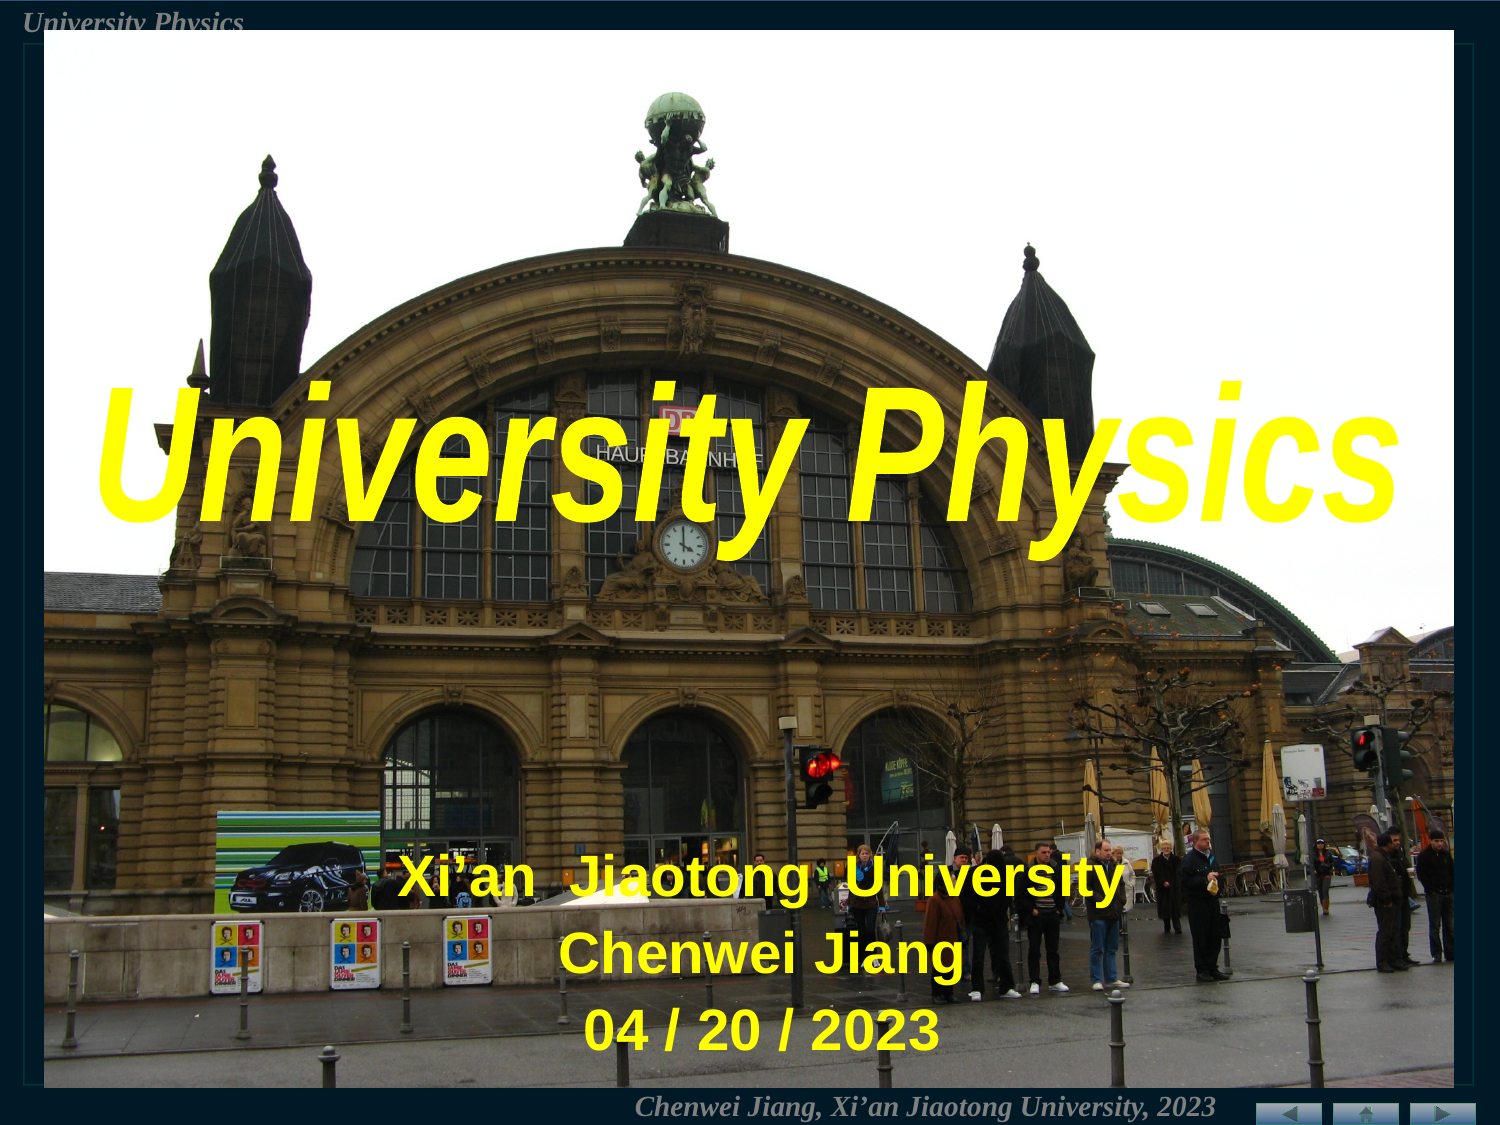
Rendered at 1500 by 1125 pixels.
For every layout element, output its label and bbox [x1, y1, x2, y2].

picture [43, 29, 1455, 1088]
